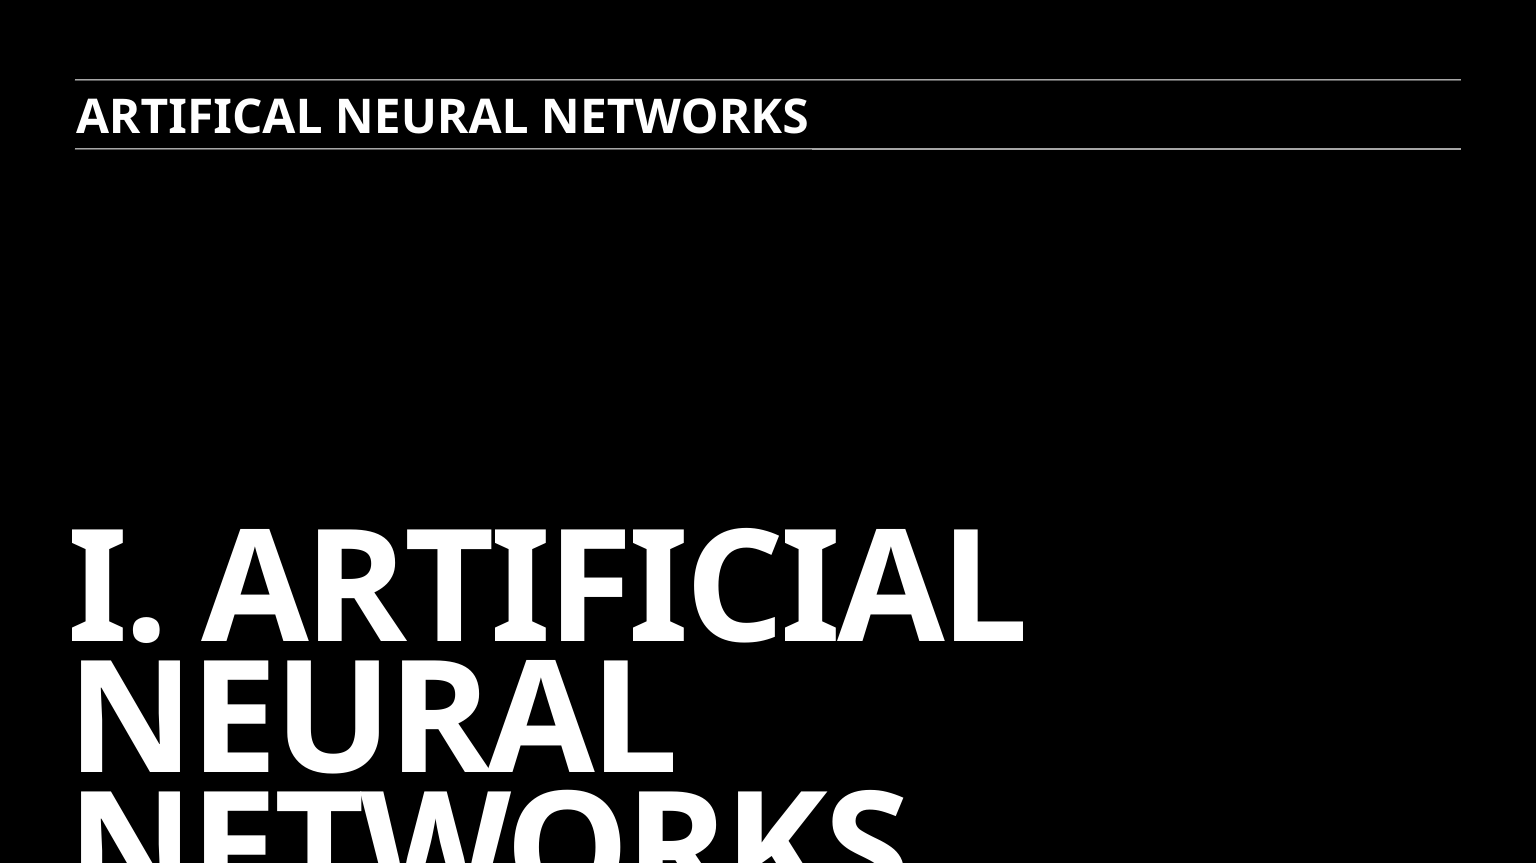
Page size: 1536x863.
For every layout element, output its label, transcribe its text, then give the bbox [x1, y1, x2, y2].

title I. Artificial Neural Networks [57, 531, 1440, 832]
list ARTIFICAL NEURAL NETWORKS [60, 81, 1111, 132]
